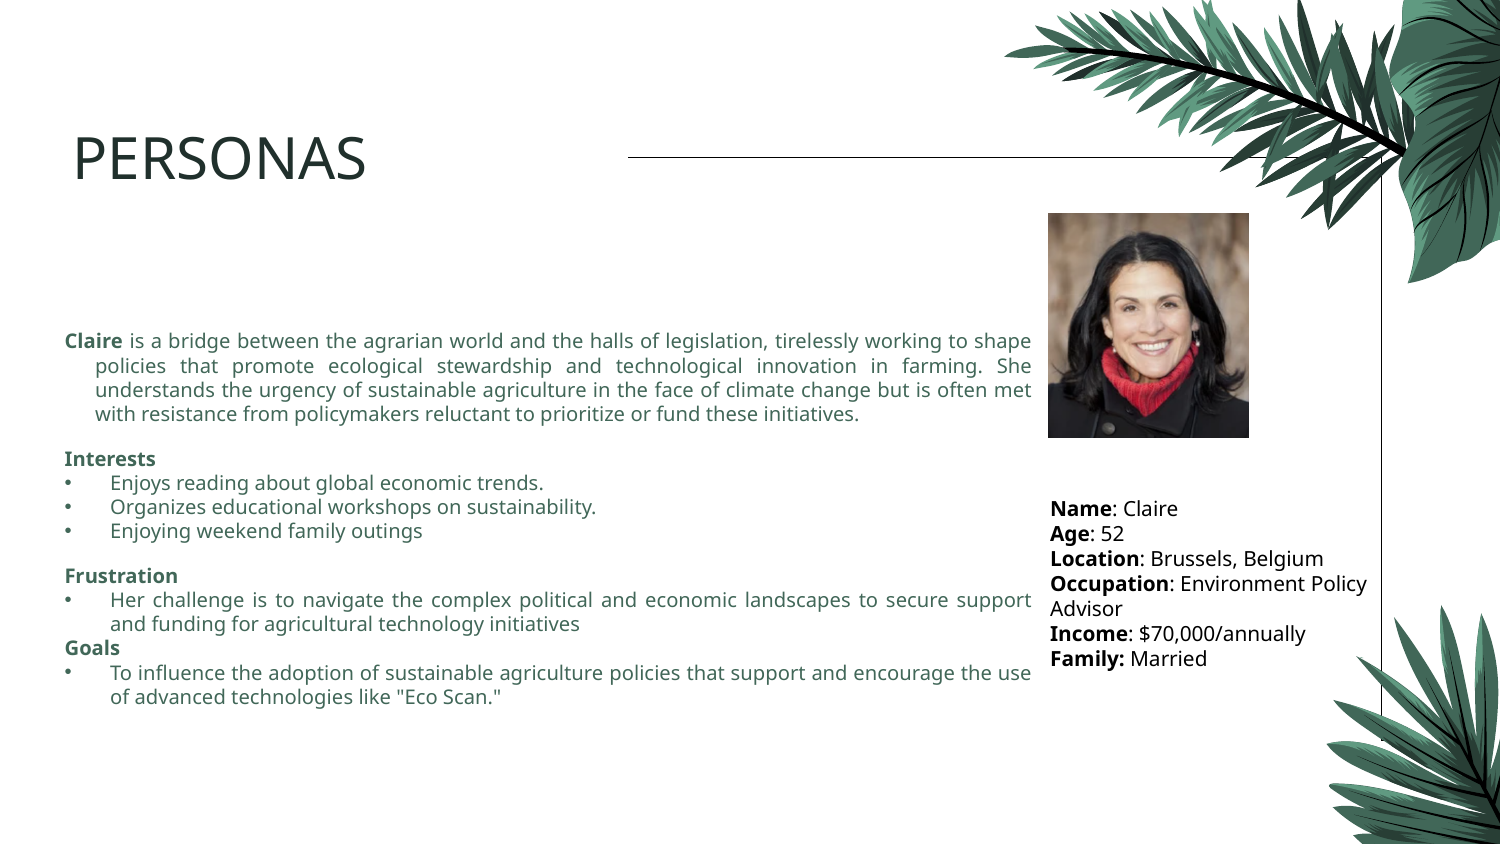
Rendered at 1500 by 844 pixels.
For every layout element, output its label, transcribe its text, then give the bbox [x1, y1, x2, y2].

text_box Name: Claire Age: 52 Location: Brussels, Belgium Occupation: Environment Policy Advisor Income: $70,000/annually Family: Married [1042, 487, 1423, 678]
title PERSONAS [57, 105, 502, 263]
picture [1047, 213, 1249, 438]
list Claire is a bridge between the agrarian world and the halls of legislation, tirelessly working to shape policies that promote ecological stewardship and technological innovation in farming. She understands the urgency of sustainable agriculture in the face of climate change but is often met with resistance from policymakers reluctant to prioritize or fund these initiatives. Interests Enjoys reading about global economic trends. Organizes educational workshops on sustainability. Enjoying weekend family outings Frustration Her challenge is to navigate the complex political and economic landscapes to secure support and funding for agricultural technology initiatives Goals To influence the adoption of sustainable agriculture policies that support and encourage the use of advanced technologies like "Eco Scan." [33, 299, 1049, 844]
